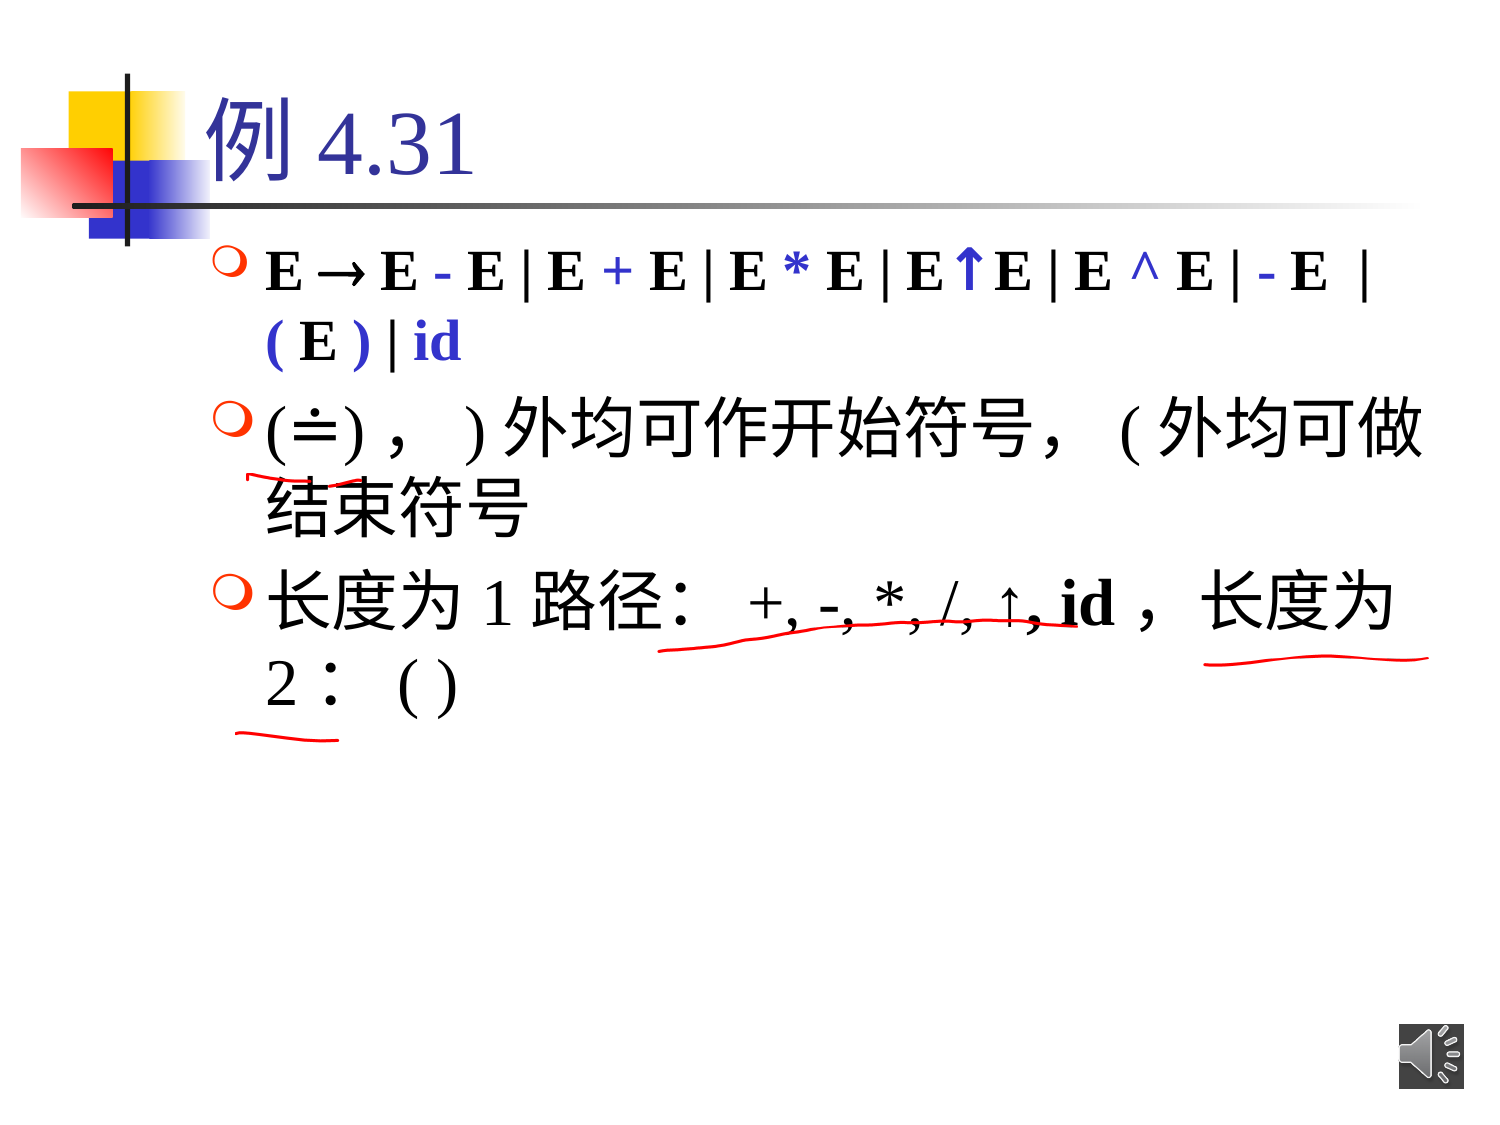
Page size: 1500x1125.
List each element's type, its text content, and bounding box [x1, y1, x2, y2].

list E  E - E | E + E | E * E | E↑E | E ^ E | - E | ( E ) | id (≐)，)外均可作开始符号，(外均可做结束符号 长度为1路径：+, -, *, /, ↑, id，长度为2：( ) [193, 224, 1469, 1088]
picture [1397, 1022, 1465, 1090]
title 例4.31 [188, 12, 1468, 200]
picture [235, 473, 1439, 752]
